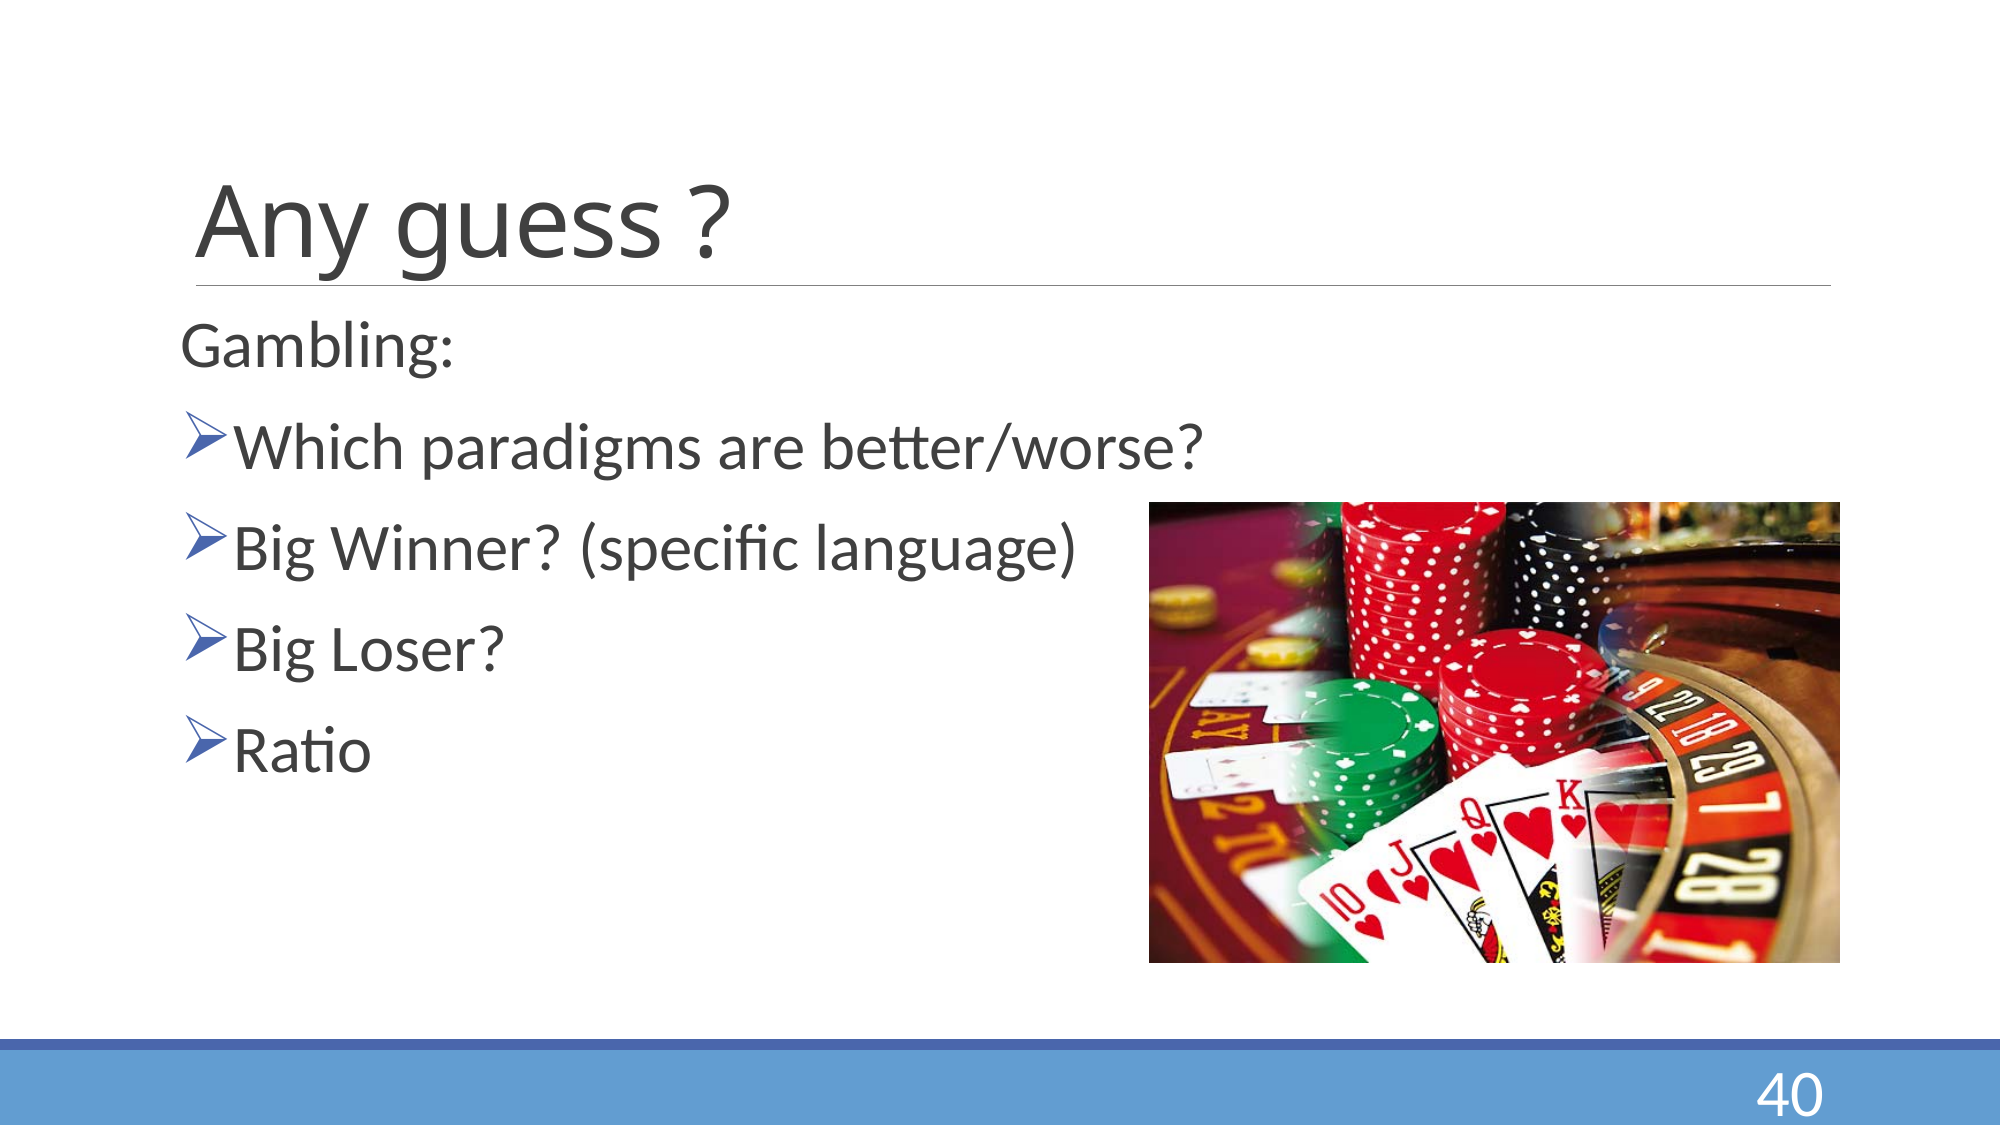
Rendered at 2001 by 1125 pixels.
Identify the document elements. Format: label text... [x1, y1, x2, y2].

slide_number 40 [1624, 1059, 1840, 1120]
picture [1148, 502, 1840, 964]
title Any guess ? [180, 47, 1830, 285]
list Gambling: Which paradigms are better/worse? Big Winner? (specific language) Big Loser? Ratio [180, 302, 1830, 963]
